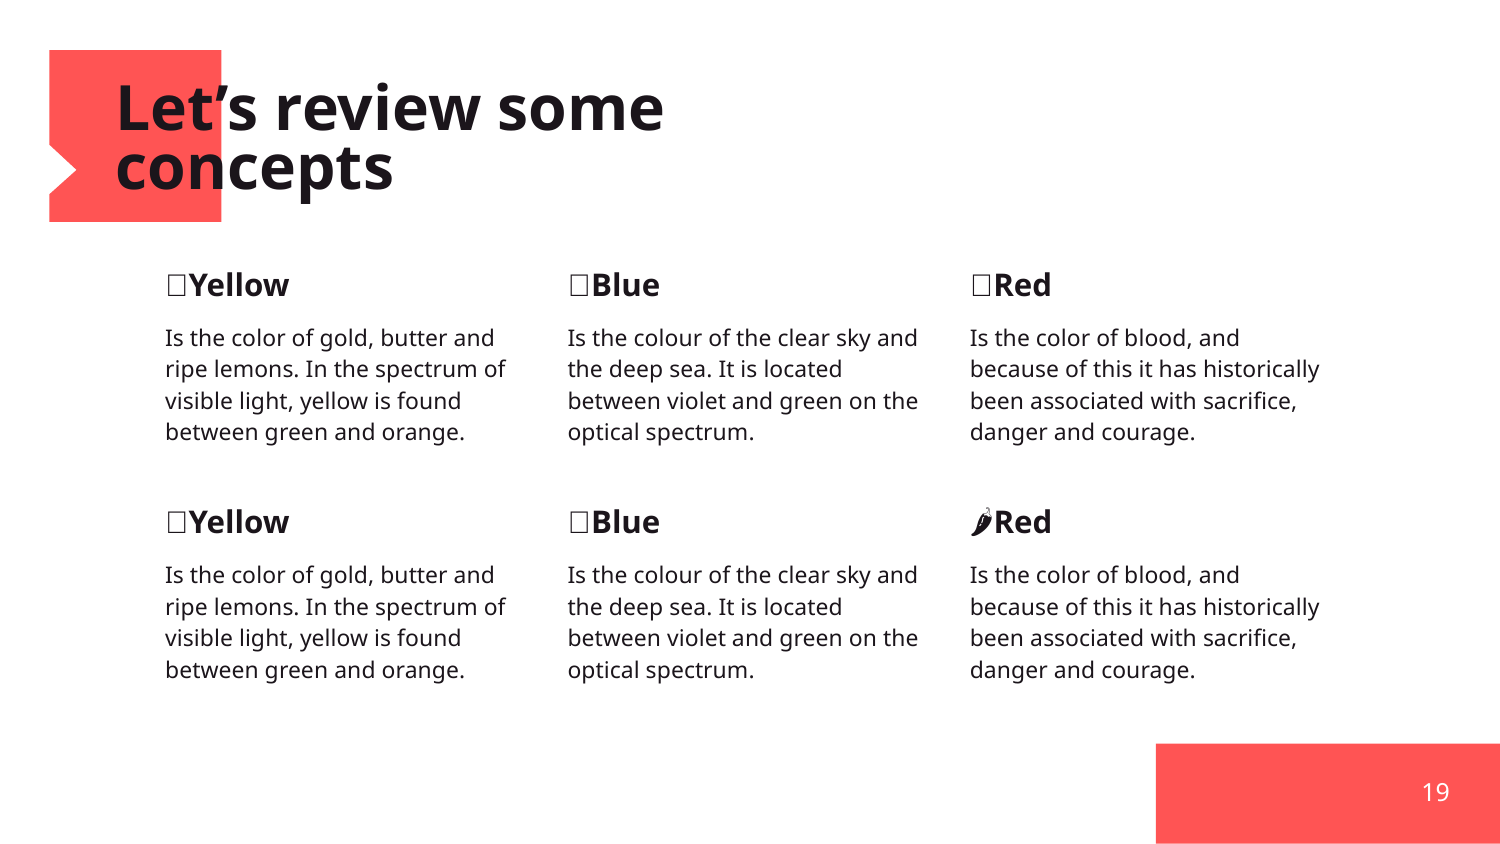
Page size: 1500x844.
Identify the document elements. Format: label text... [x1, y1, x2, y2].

title Let’s review some concepts [115, 137, 957, 203]
list 🌽Yellow Is the color of gold, butter and ripe lemons. In the spectrum of visible light, yellow is found between green and orange. [165, 497, 530, 698]
list 🌶️Red Is the color of blood, and because of this it has historically been associated with sacrifice, danger and courage. [969, 497, 1334, 698]
list 🍋Yellow Is the color of gold, butter and ripe lemons. In the spectrum of visible light, yellow is found between green and orange. [165, 259, 530, 460]
list 🍉Red Is the color of blood, and because of this it has historically been associated with sacrifice, danger and courage. [969, 259, 1334, 460]
slide_number 19 [1350, 743, 1450, 844]
list 🥣Blue Is the colour of the clear sky and the deep sea. It is located between violet and green on the optical spectrum. [567, 497, 932, 698]
list 🧊Blue Is the colour of the clear sky and the deep sea. It is located between violet and green on the optical spectrum. [567, 259, 932, 460]
